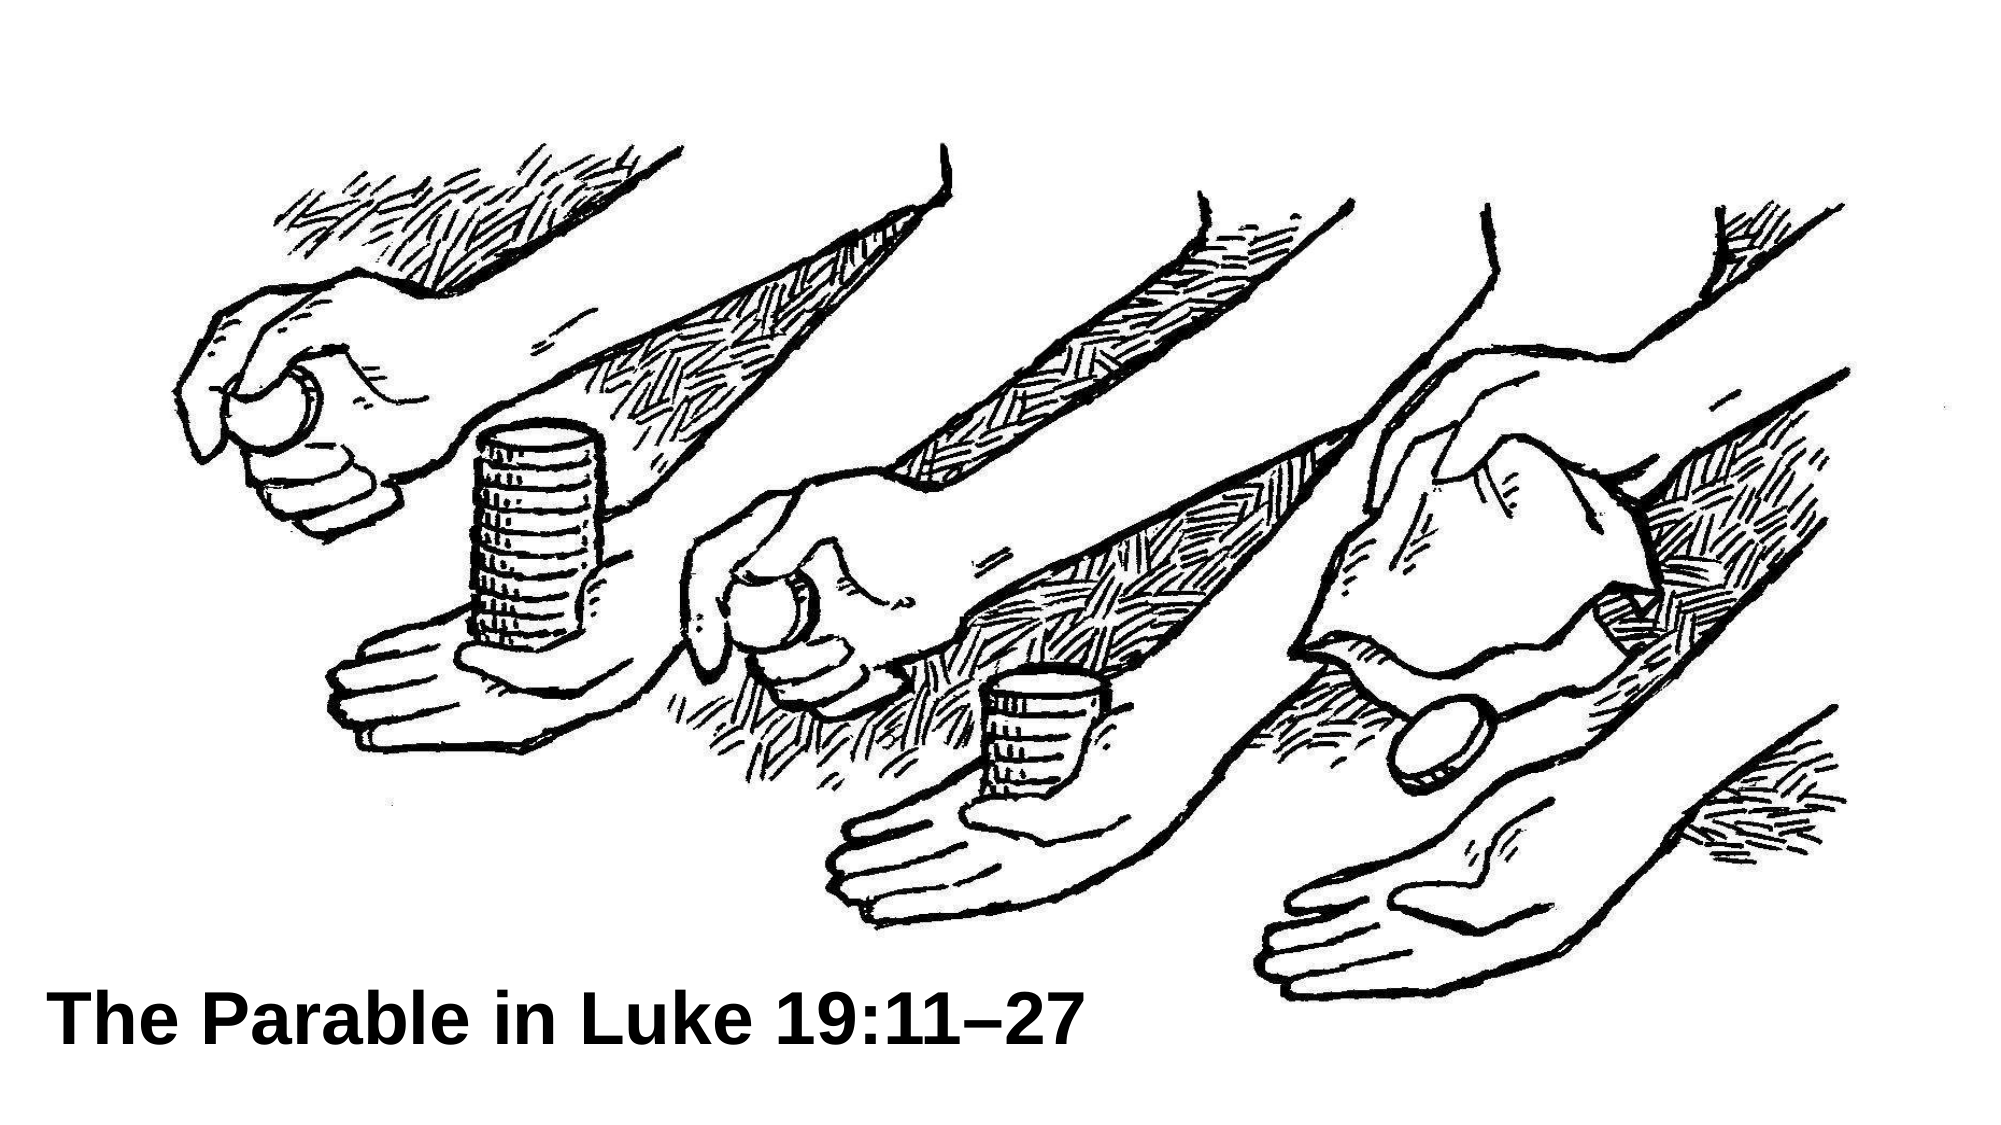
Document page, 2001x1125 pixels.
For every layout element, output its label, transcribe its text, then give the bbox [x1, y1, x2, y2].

picture [83, 0, 2000, 1125]
title The Parable in Luke 19:11–27 [31, 946, 83, 1095]
